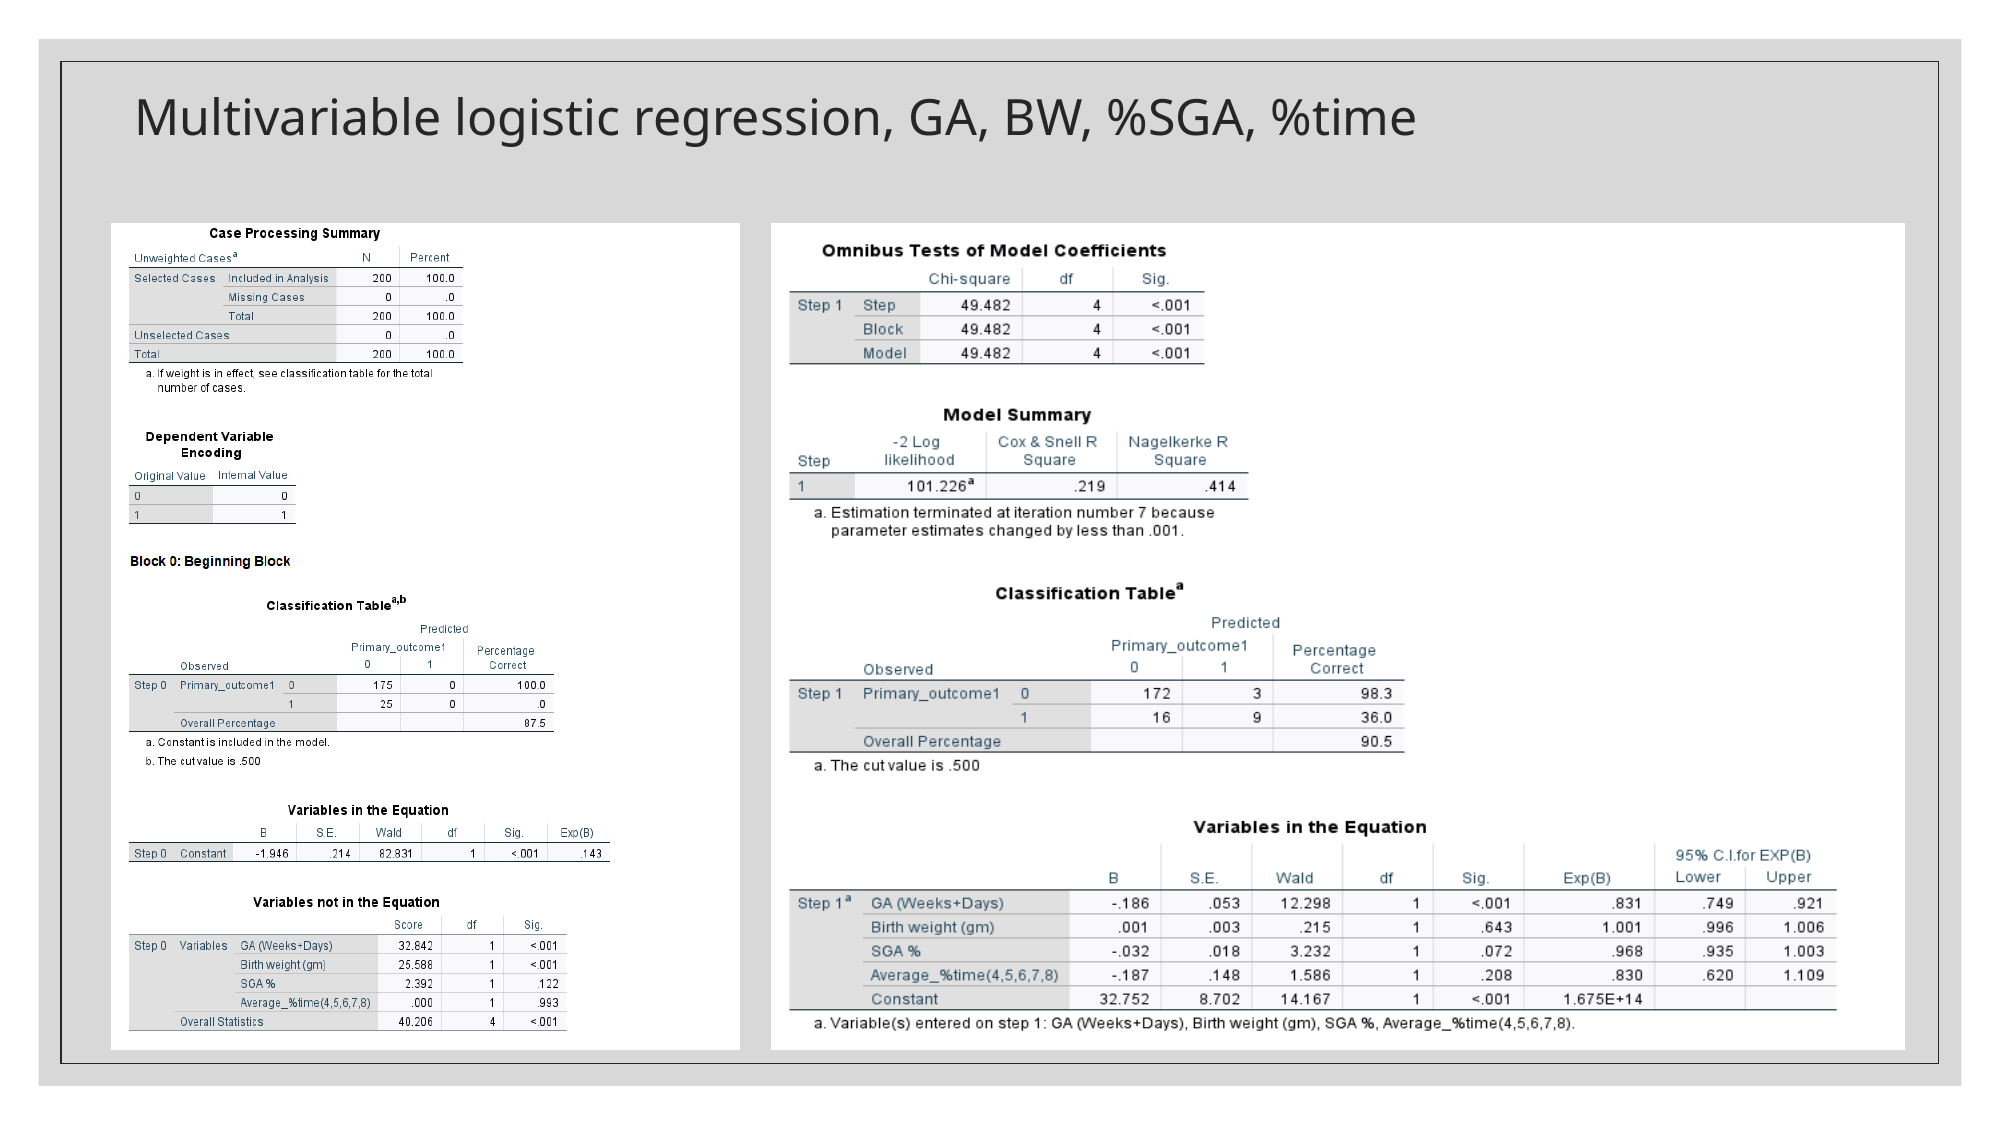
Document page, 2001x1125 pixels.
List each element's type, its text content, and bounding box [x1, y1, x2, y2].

picture [771, 223, 1905, 1050]
title Multivariable logistic regression, GA, BW, %SGA, %time [119, 108, 1770, 221]
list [111, 223, 740, 1050]
